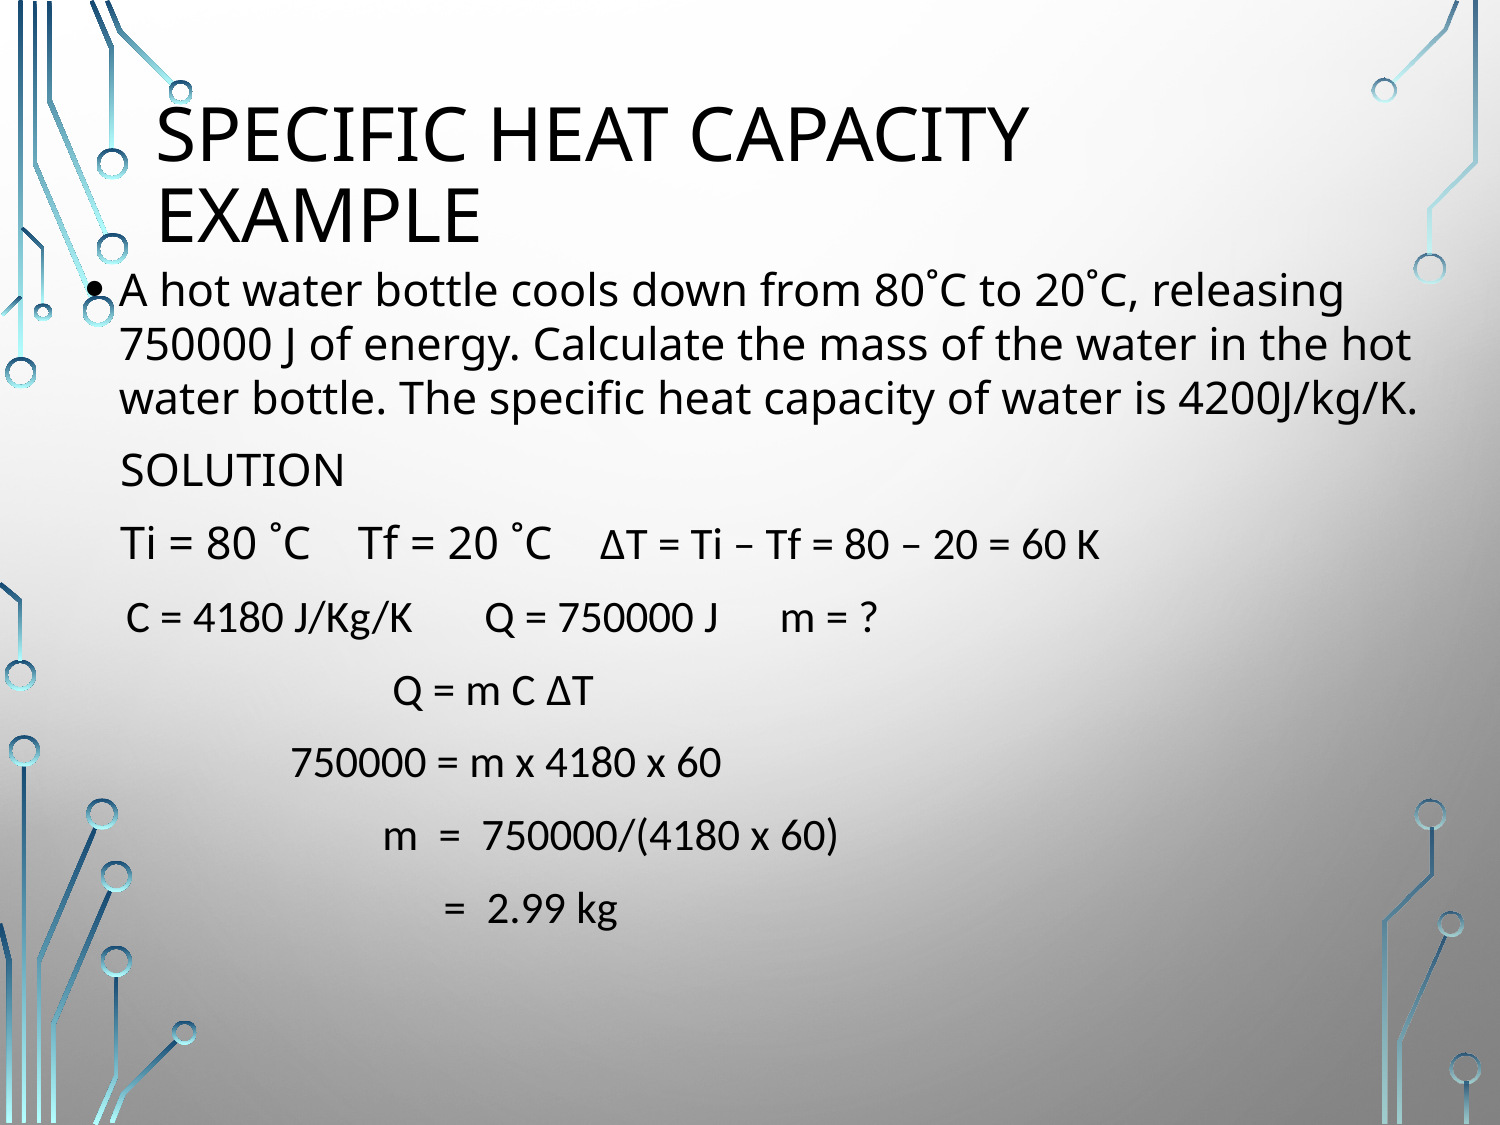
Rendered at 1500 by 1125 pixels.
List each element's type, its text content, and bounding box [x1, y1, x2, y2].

list A hot water bottle cools down from 80˚C to 20˚C, releasing 750000 J of energy. Calculate the mass of the water in the hot water bottle. The specific heat capacity of water is 4200J/kg/K. SOLUTION Ti = 80 ˚C Tf = 20 ˚C ΔT = Ti – Tf = 80 – 20 = 60 K C = 4180 J/Kg/K Q = 750000 J m = ? Q = m C ΔT 750000 = m x 4180 x 60 m = 750000/(4180 x 60) = 2.99 kg [69, 253, 1444, 955]
title Specific heat capacity example [140, 101, 1360, 253]
